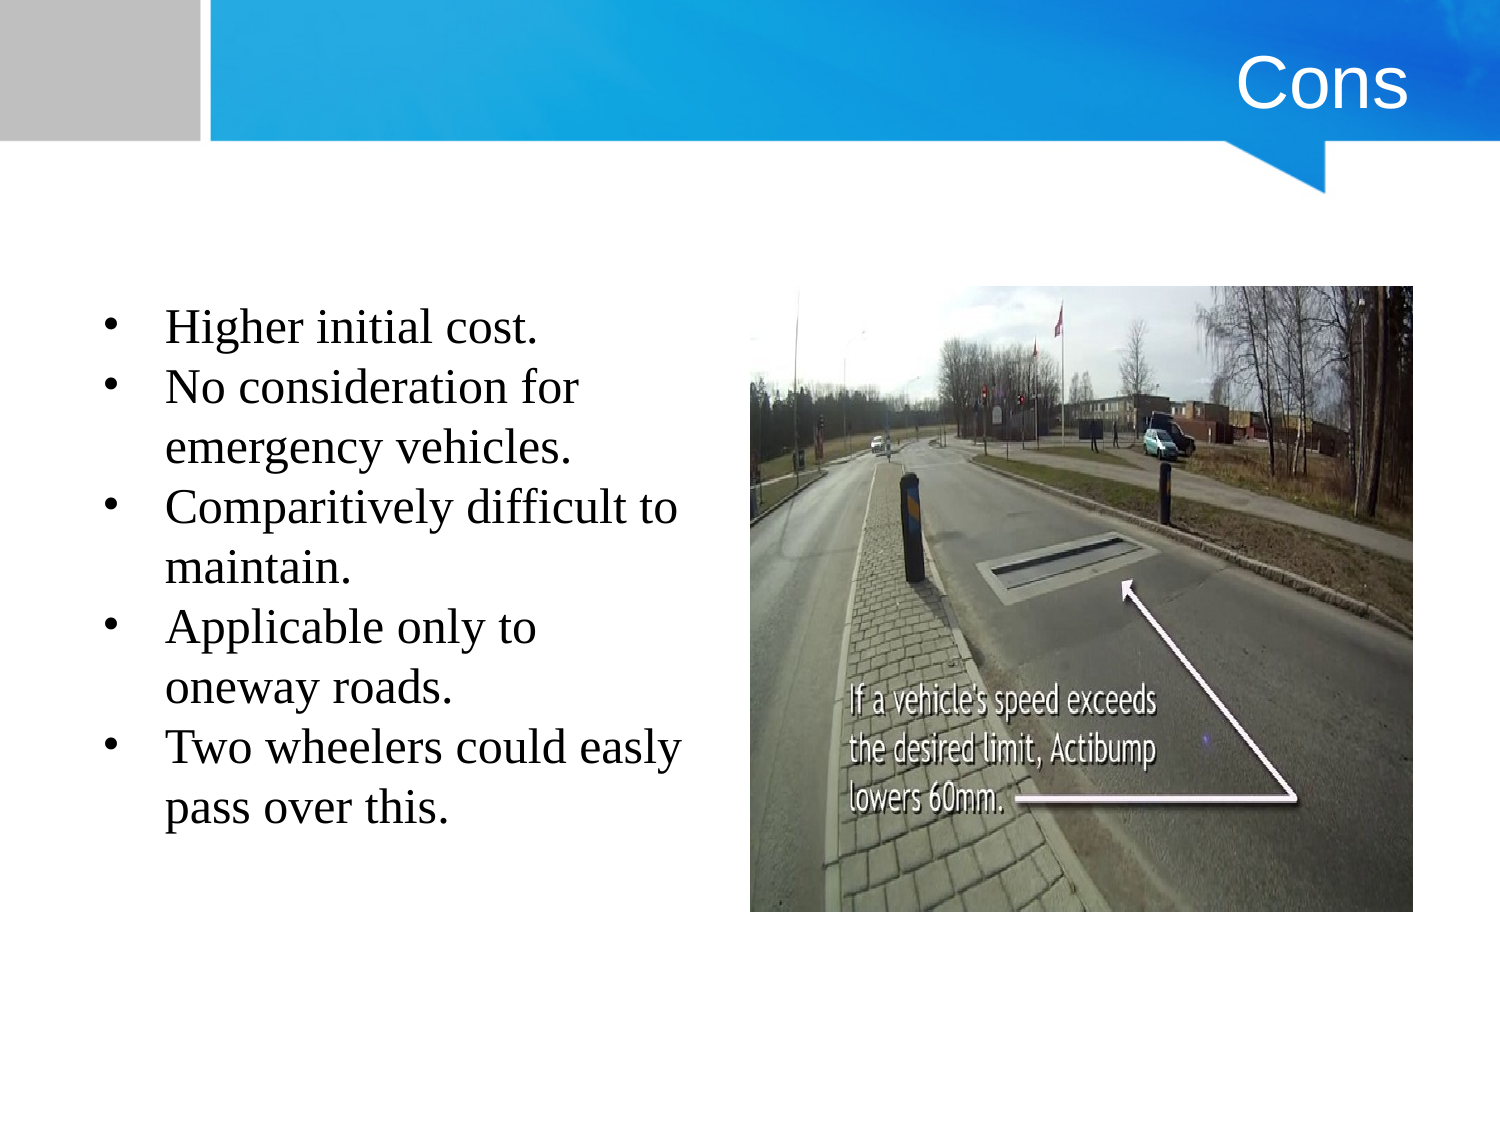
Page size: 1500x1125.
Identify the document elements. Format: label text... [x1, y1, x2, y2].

text_box Cons [75, 31, 1425, 127]
picture [0, 0, 1500, 1125]
text_box Higher initial cost. No consideration for emergency vehicles. Comparitively difficult to maintain. Applicable only to oneway roads. Two wheelers could easly pass over this. [74, 286, 716, 937]
